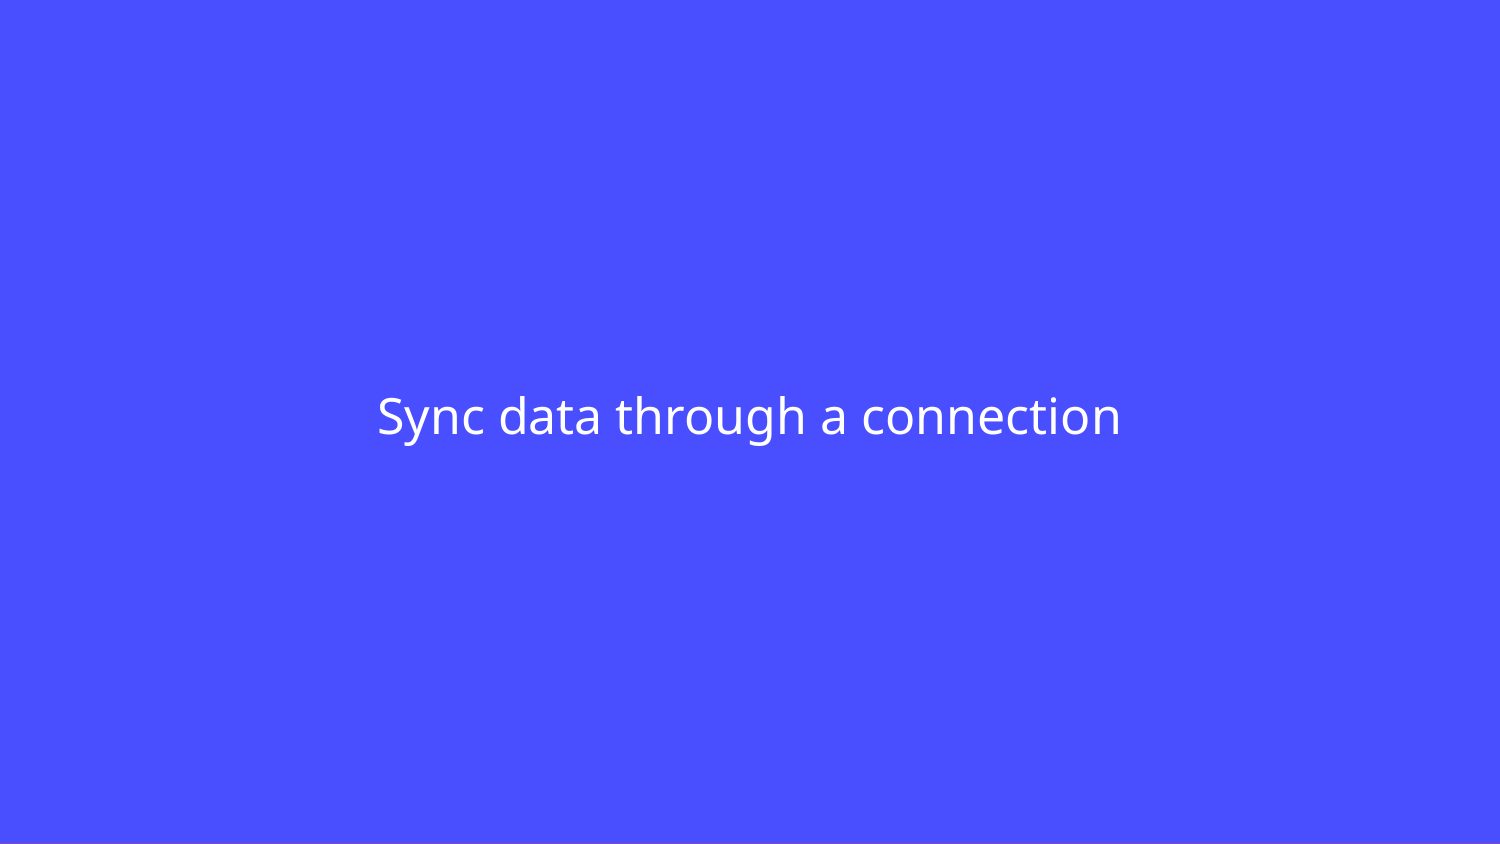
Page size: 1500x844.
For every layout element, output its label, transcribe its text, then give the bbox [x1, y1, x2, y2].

title Sync data through a connection [75, 344, 1425, 485]
